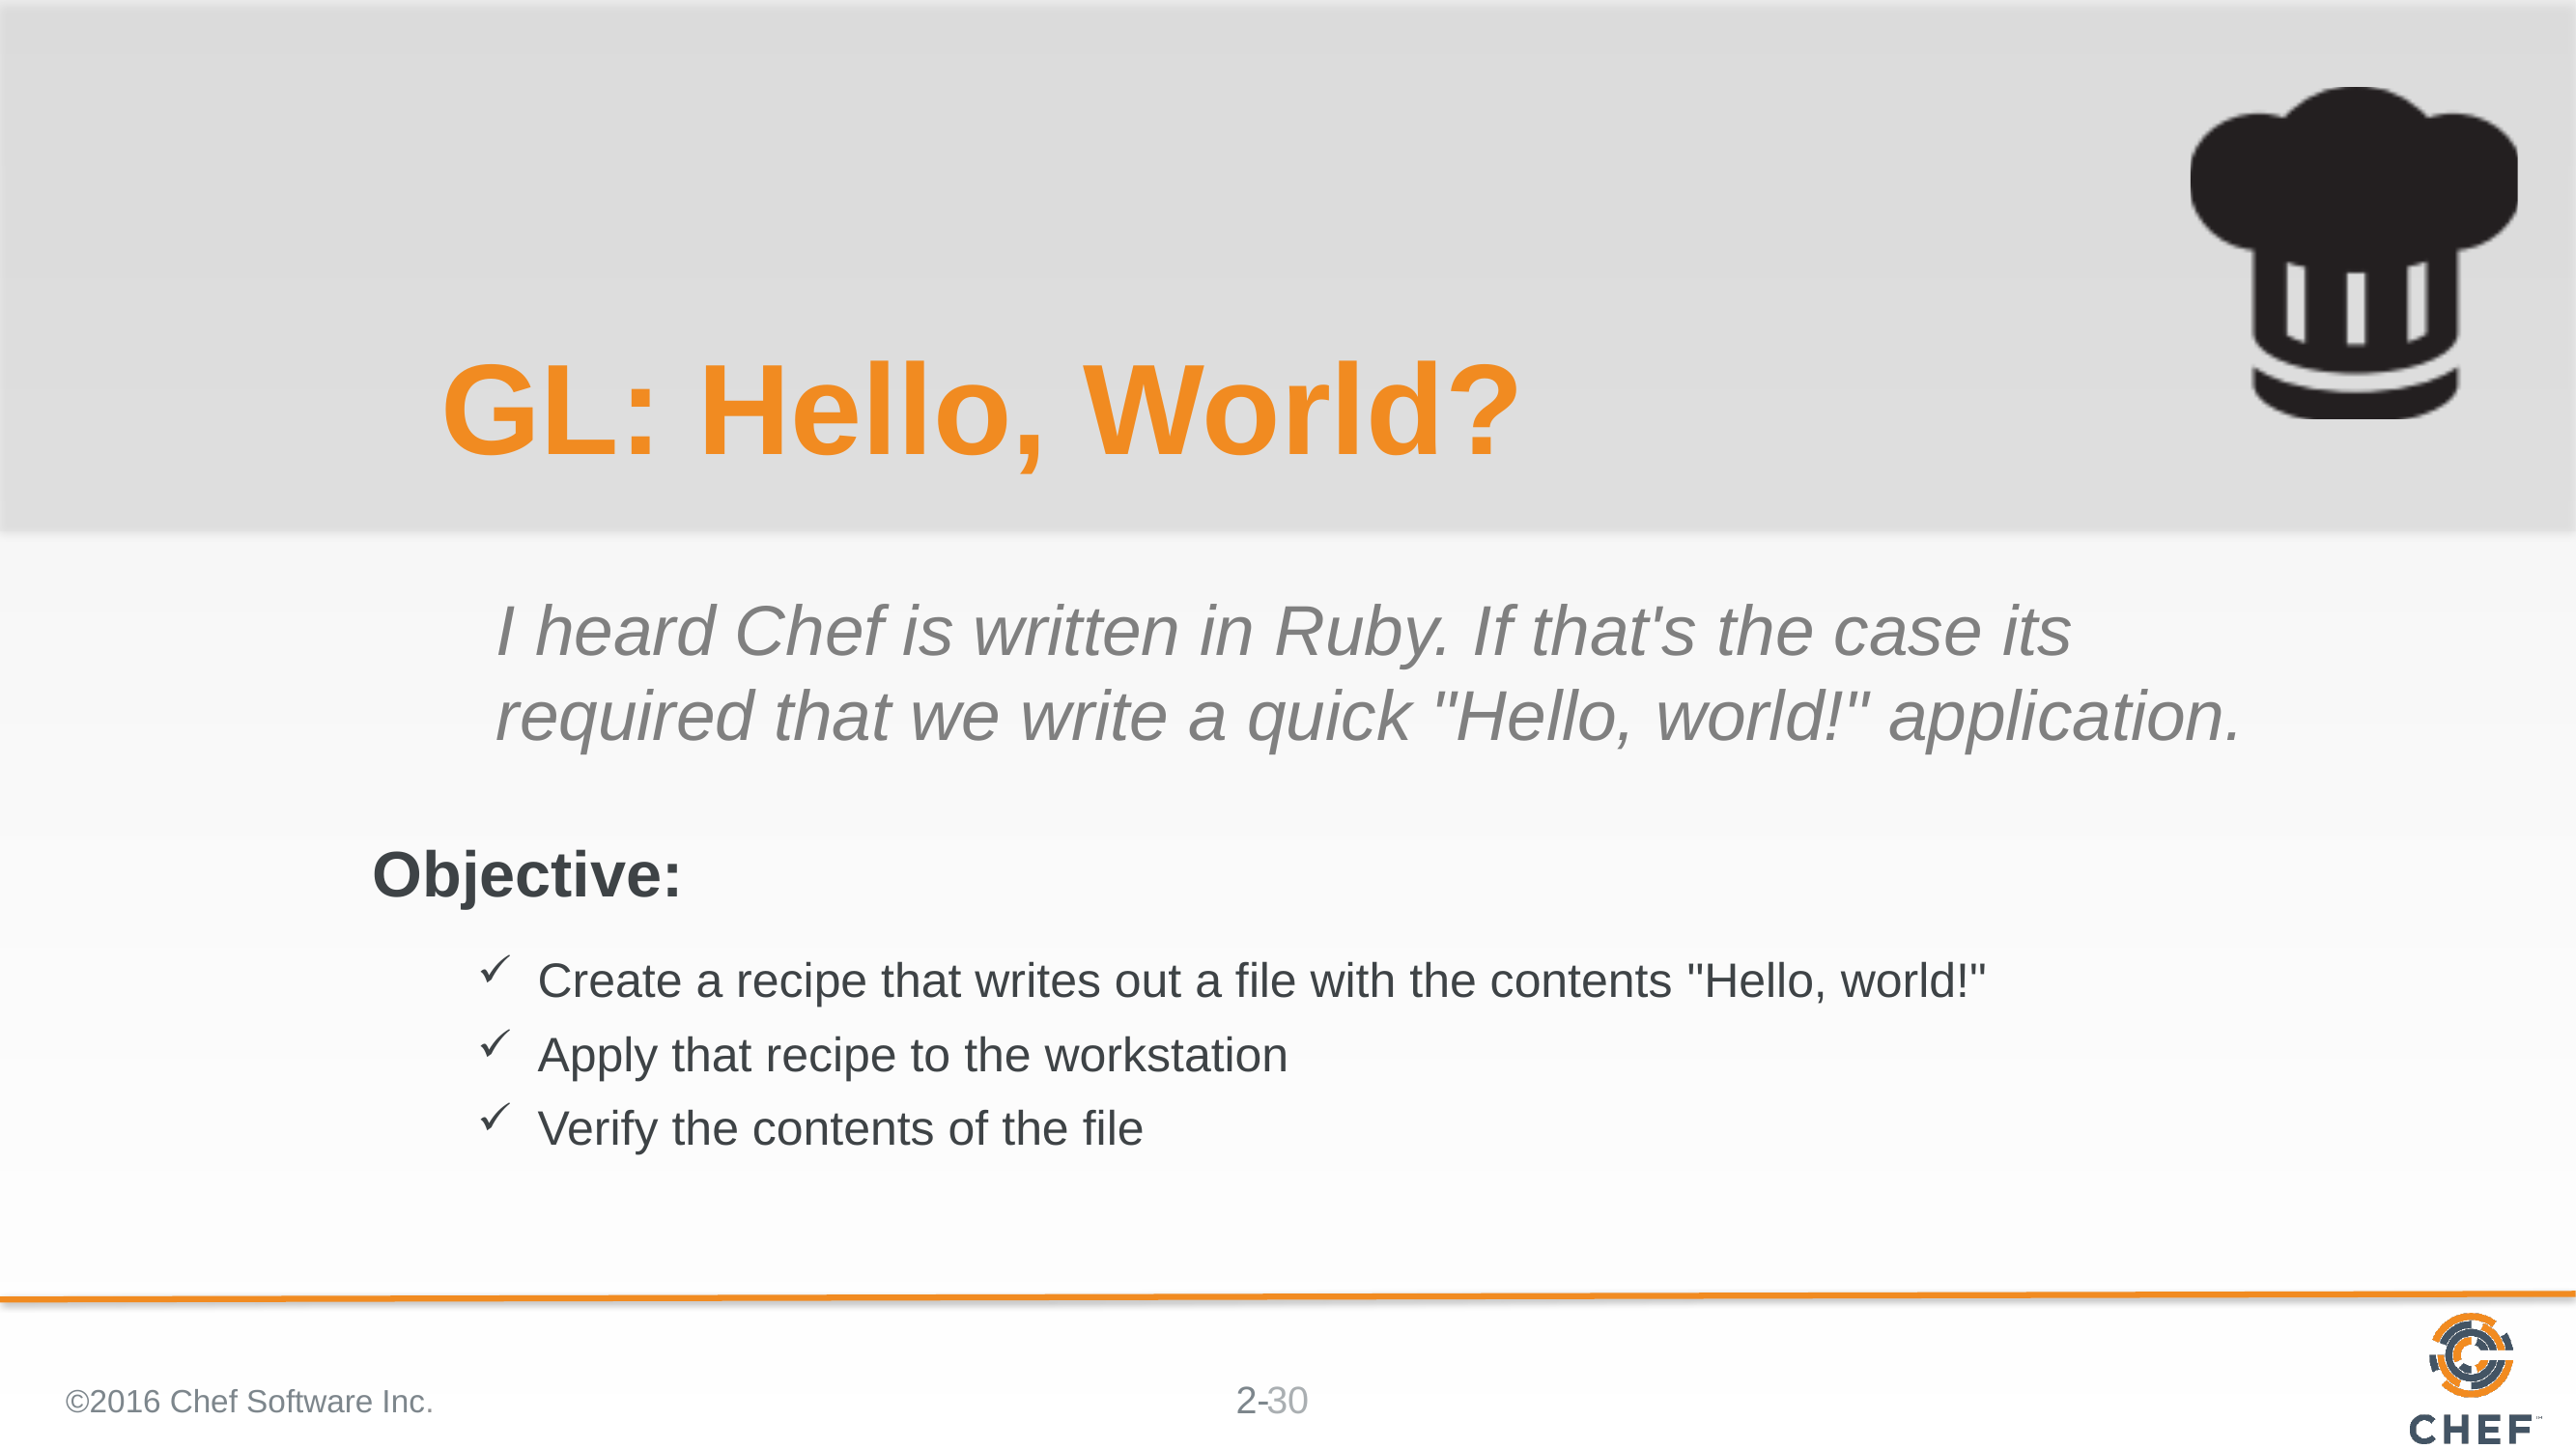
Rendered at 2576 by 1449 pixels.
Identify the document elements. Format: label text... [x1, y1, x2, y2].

list I heard Chef is written in Ruby. If that's the case its required that we write a quick "Hello, world!" application. [478, 549, 2272, 791]
slide_number 30 [998, 1359, 1578, 1437]
footer ©2016 Chef Software Inc. [51, 1359, 952, 1440]
title GL: Hello, World? [426, 268, 2217, 556]
picture [2399, 1297, 2550, 1449]
list Create a recipe that writes out a file with the contents "Hello, world!" Apply that recipe to the workstation Verify the contents of the file [477, 949, 2271, 1243]
